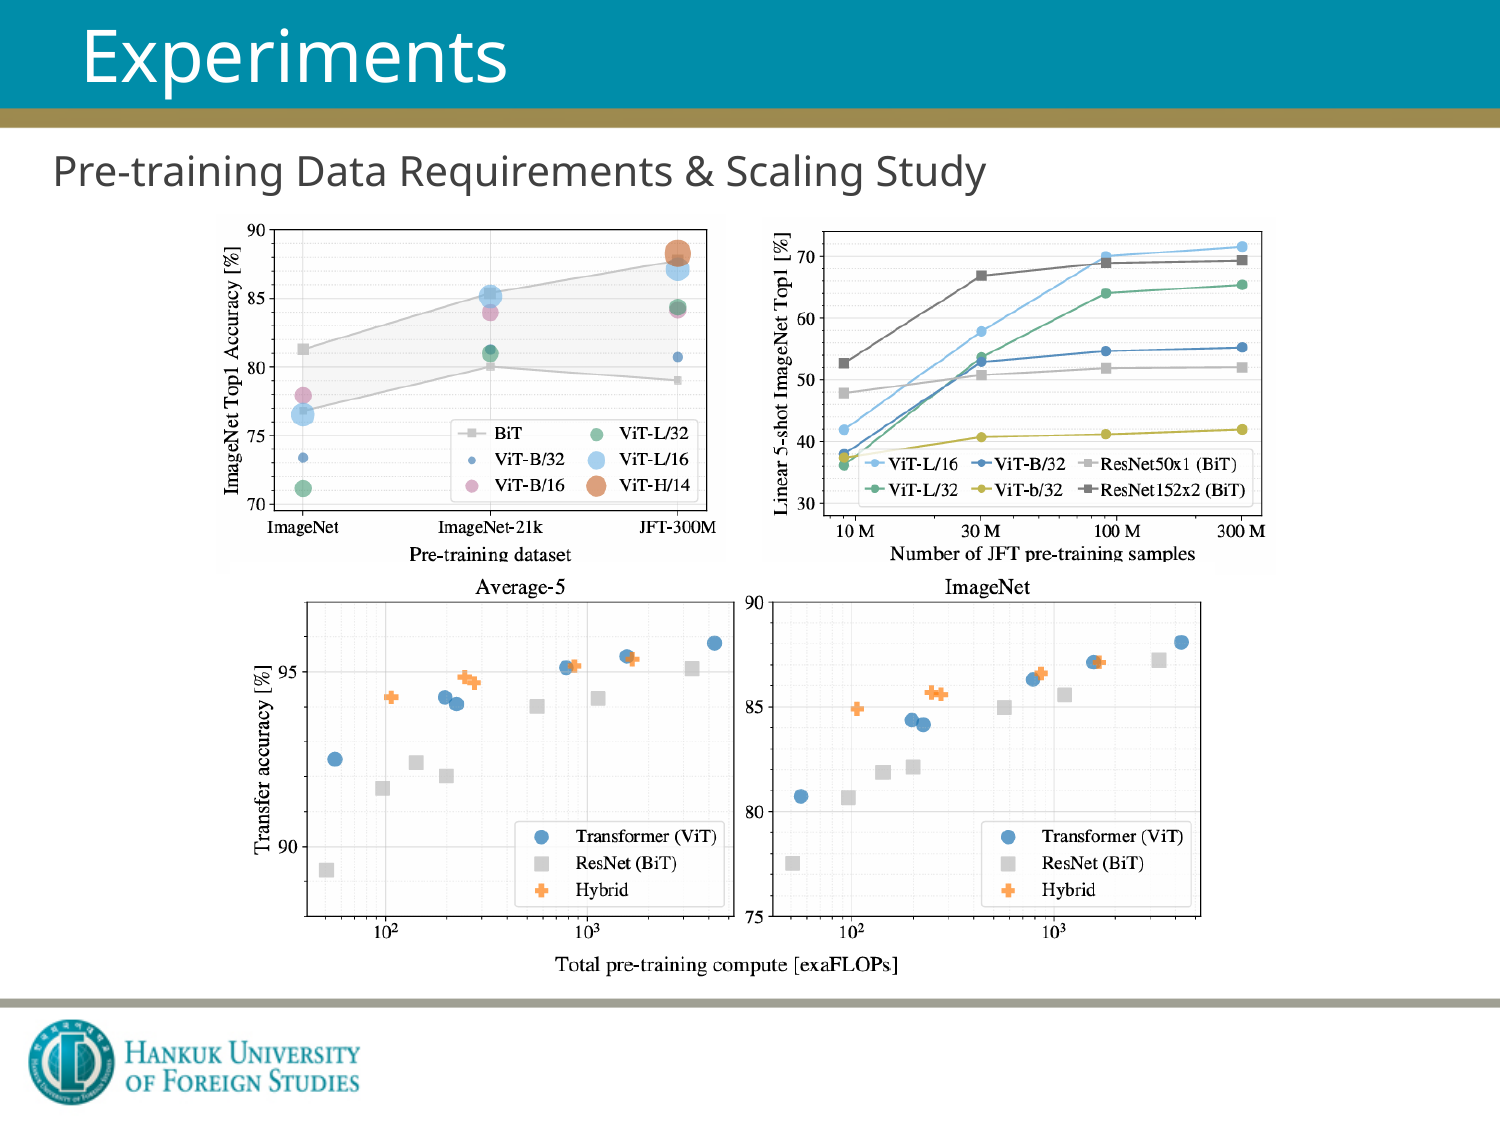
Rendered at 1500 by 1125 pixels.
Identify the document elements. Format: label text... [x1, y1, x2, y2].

title Experiments [64, 0, 1488, 115]
picture [0, 0, 1500, 1125]
text_box Pre-training Data Requirements & Scaling Study [37, 137, 1212, 203]
